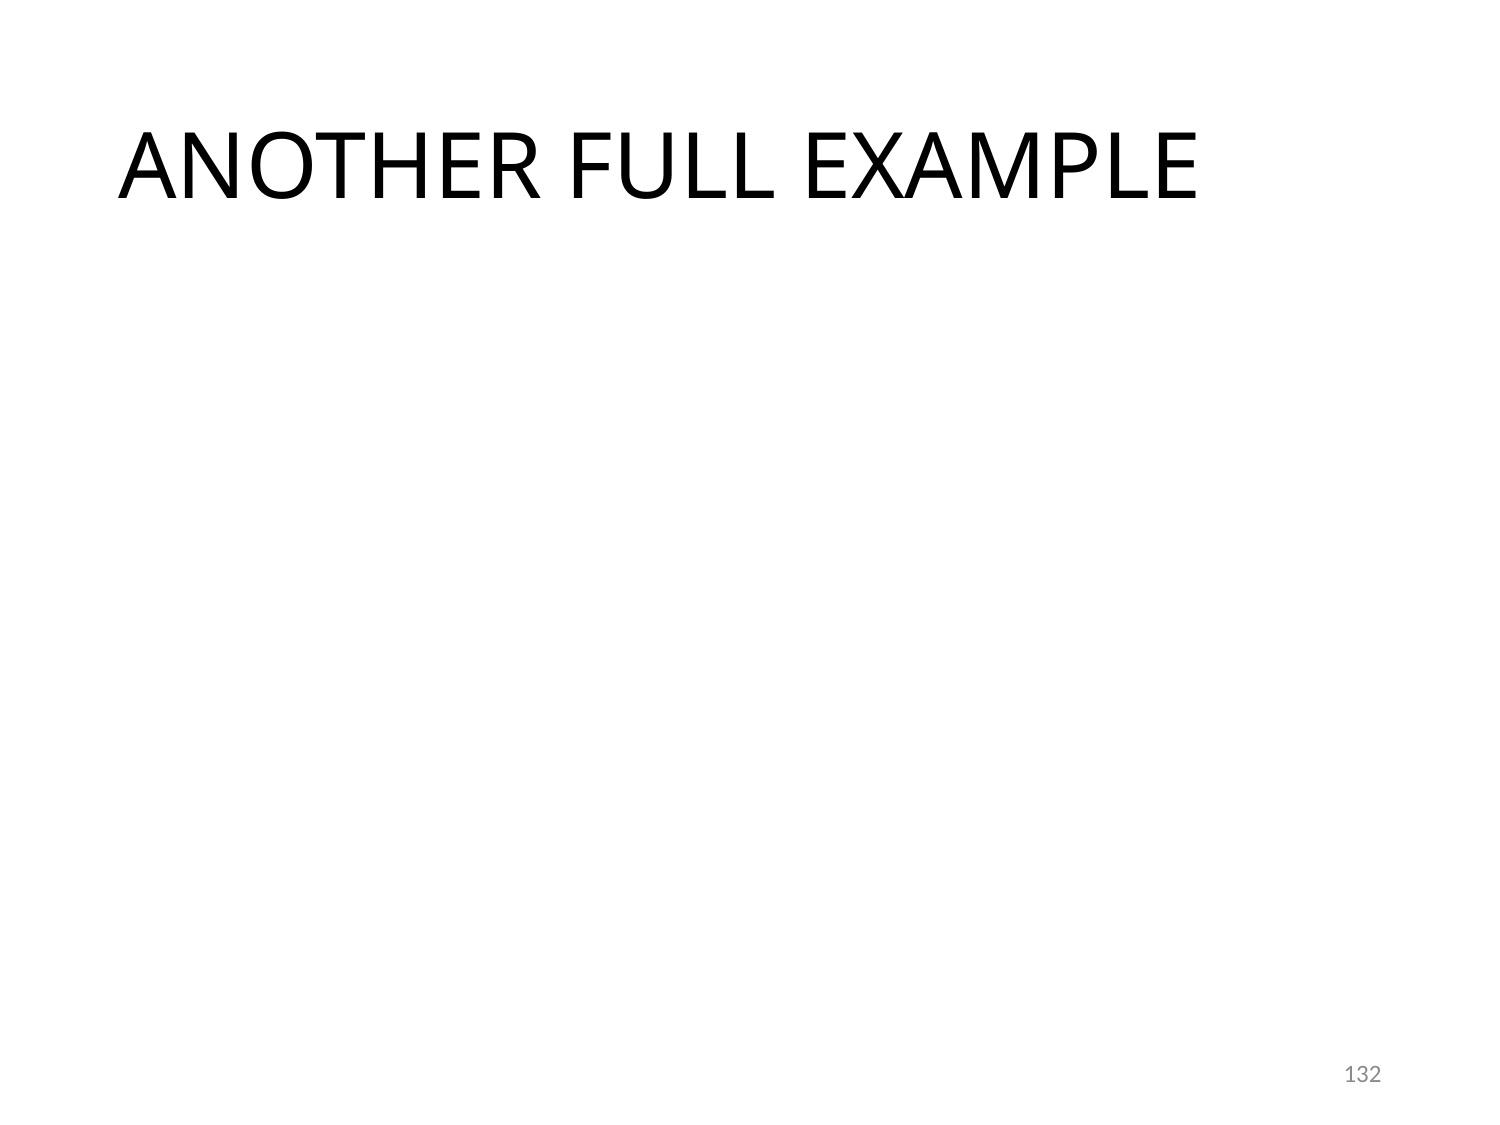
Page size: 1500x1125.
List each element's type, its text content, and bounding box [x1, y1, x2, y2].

slide_number 132 [1059, 1042, 1397, 1103]
title ANOTHER FULL EXAMPLE [103, 59, 1397, 278]
